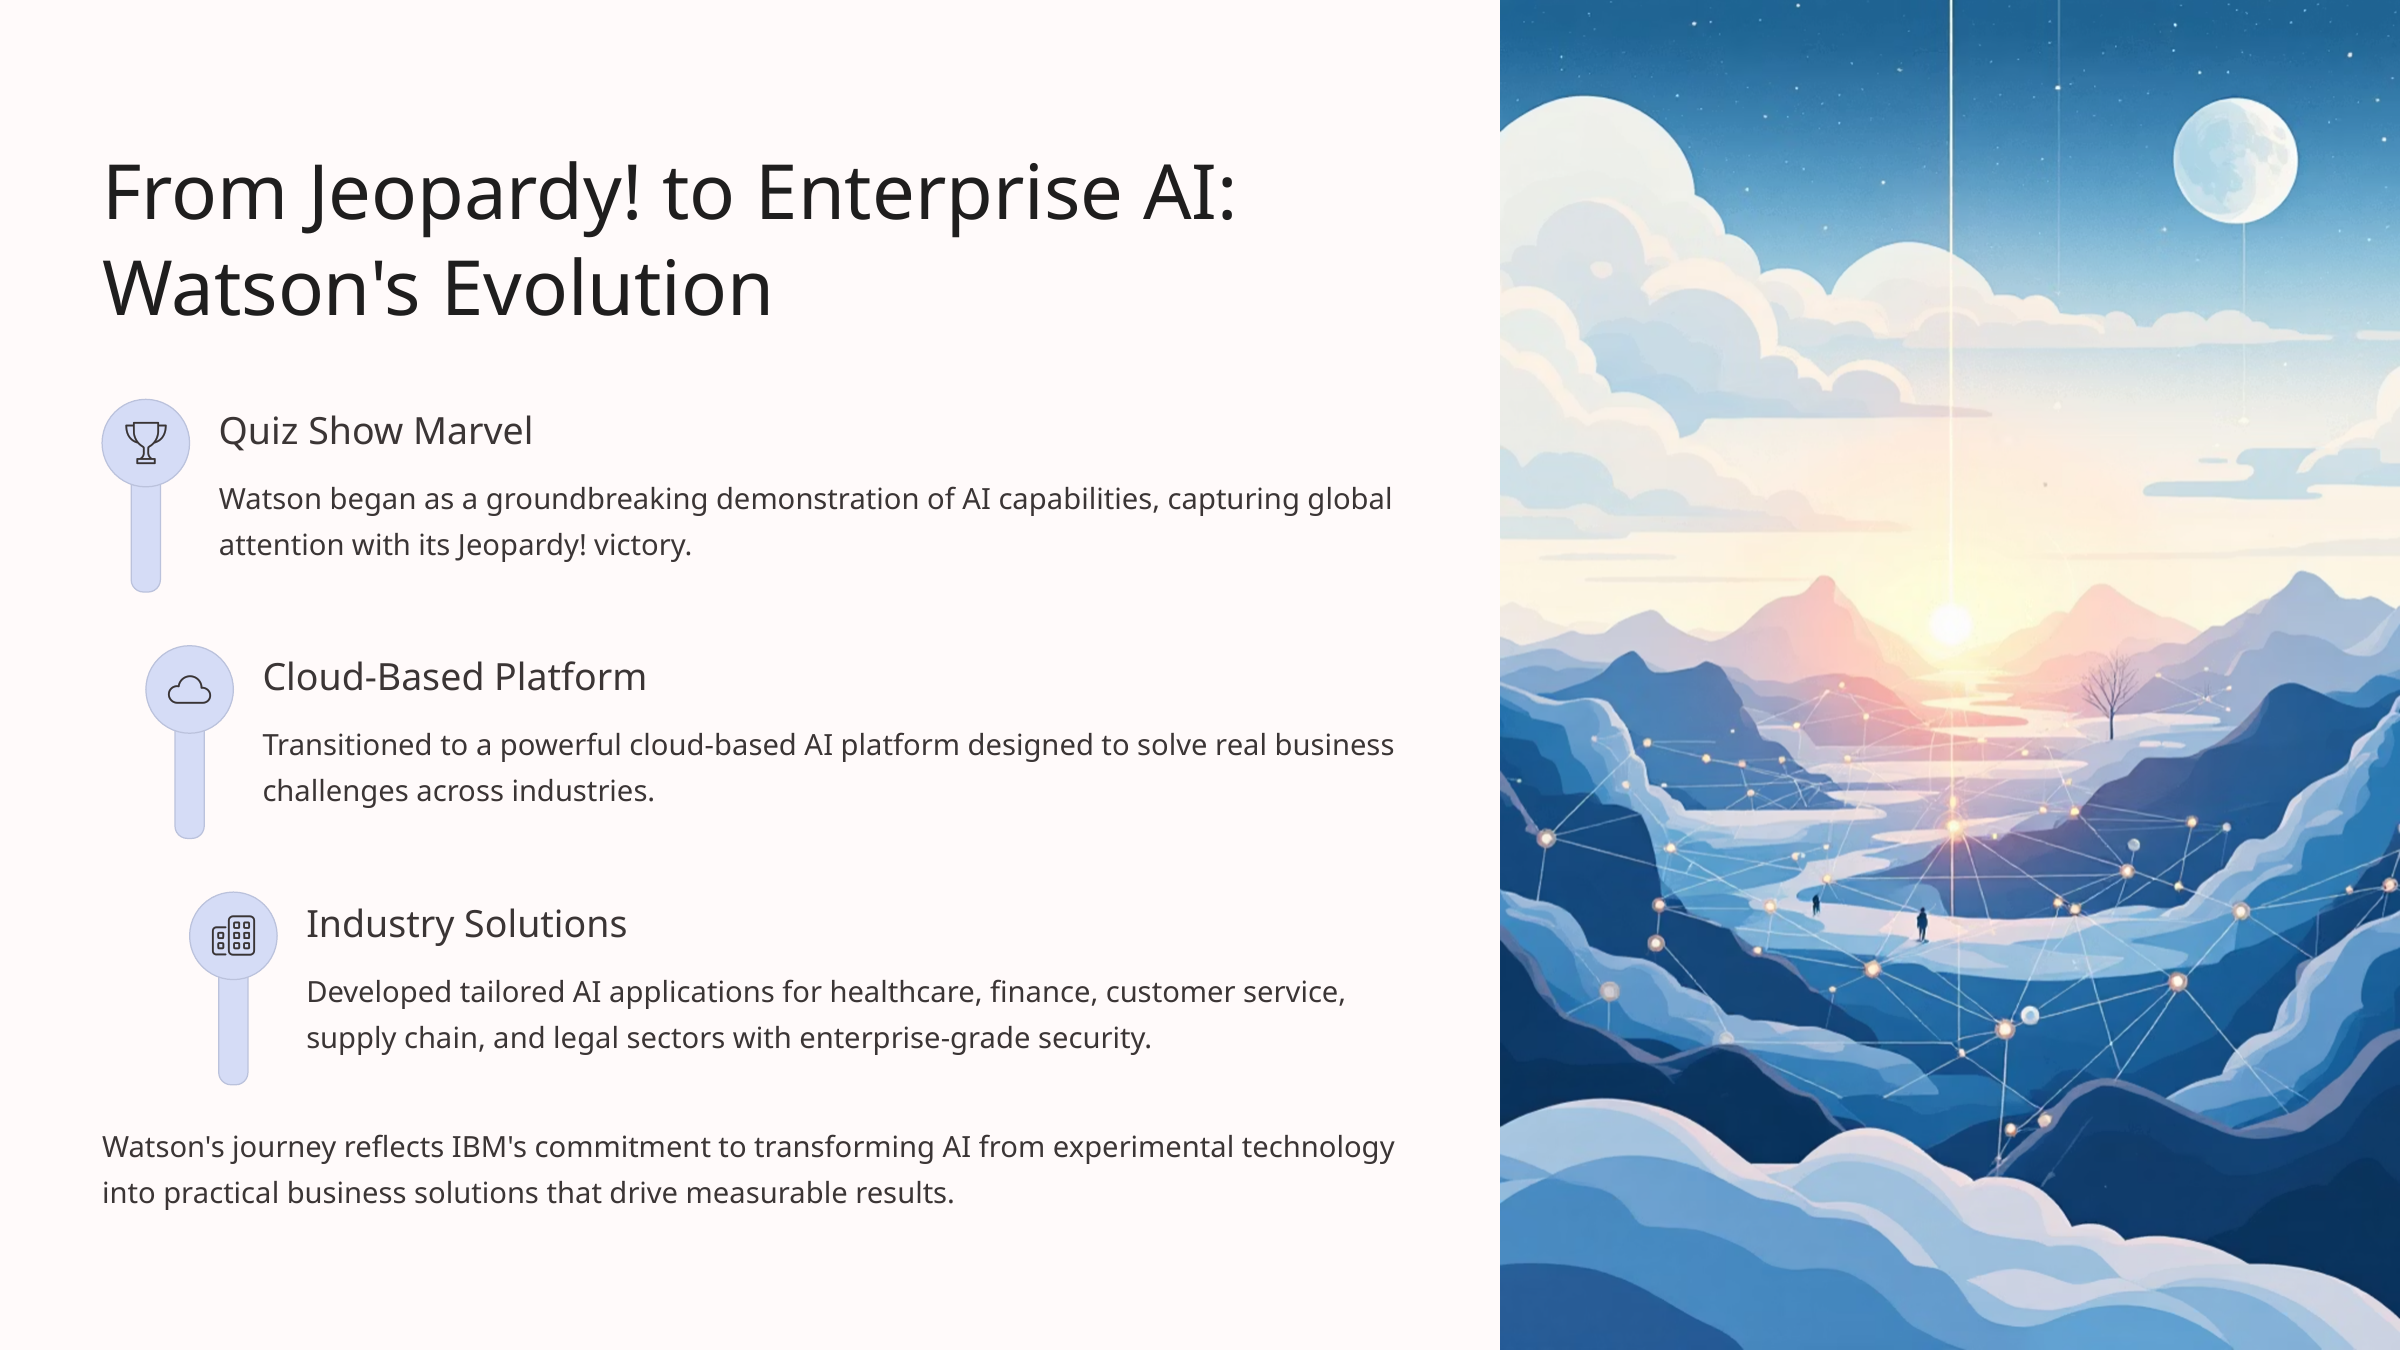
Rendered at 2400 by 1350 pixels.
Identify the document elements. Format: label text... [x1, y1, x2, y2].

picture [211, 913, 256, 958]
text_box Watson's journey reflects IBM's commitment to transforming AI from experimental technology into practical business solutions that drive measurable results. [102, 1117, 1398, 1211]
text_box From Jeopardy! to Enterprise AI: Watson's Evolution [102, 139, 1398, 331]
text_box Watson began as a groundbreaking demonstration of AI capabilities, capturing global attention with its Jeopardy! victory. [218, 469, 1398, 563]
text_box Quiz Show Marvel [218, 403, 603, 452]
text_box [218, 978, 248, 1085]
text_box Cloud-Based Platform [262, 650, 693, 699]
text_box [131, 485, 161, 593]
text_box [174, 731, 205, 839]
text_box [189, 892, 278, 980]
picture [167, 667, 212, 712]
text_box [145, 645, 234, 734]
text_box Transitioned to a powerful cloud-based AI platform designed to solve real business challenges across industries. [262, 715, 1398, 810]
picture [1499, 0, 2400, 1350]
picture [123, 421, 168, 466]
text_box Industry Solutions [306, 896, 691, 945]
text_box [102, 399, 190, 487]
text_box Developed tailored AI applications for healthcare, finance, customer service, supply chain, and legal sectors with enterprise-grade security. [306, 962, 1398, 1056]
